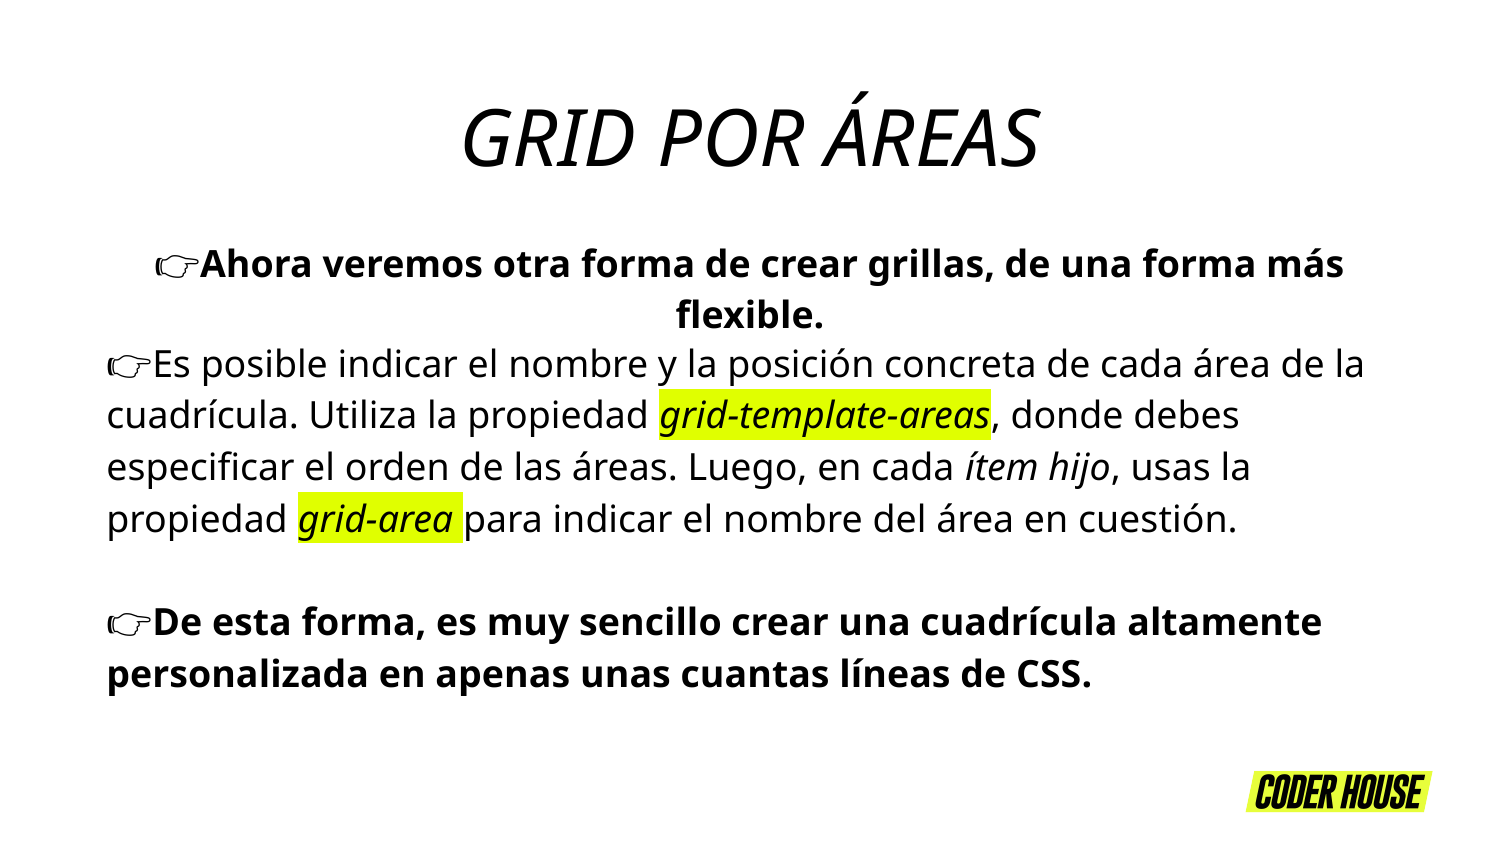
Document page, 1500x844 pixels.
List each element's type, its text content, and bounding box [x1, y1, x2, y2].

text_box 👉Ahora veremos otra forma de crear grillas, de una forma más flexible. [91, 218, 1409, 327]
text_box 👉Es posible indicar el nombre y la posición concreta de cada área de la cuadrícula. Utiliza la propiedad grid-template-areas, donde debes especificar el orden de las áreas. Luego, en cada ítem hijo, usas la propiedad grid-area para indicar el nombre del área en cuestión. 👉De esta forma, es muy sencillo crear una cuadrícula altamente personalizada en apenas unas cuantas líneas de CSS. [91, 327, 1409, 743]
picture [1241, 764, 1437, 819]
text_box GRID POR ÁREAS [105, 57, 1395, 173]
